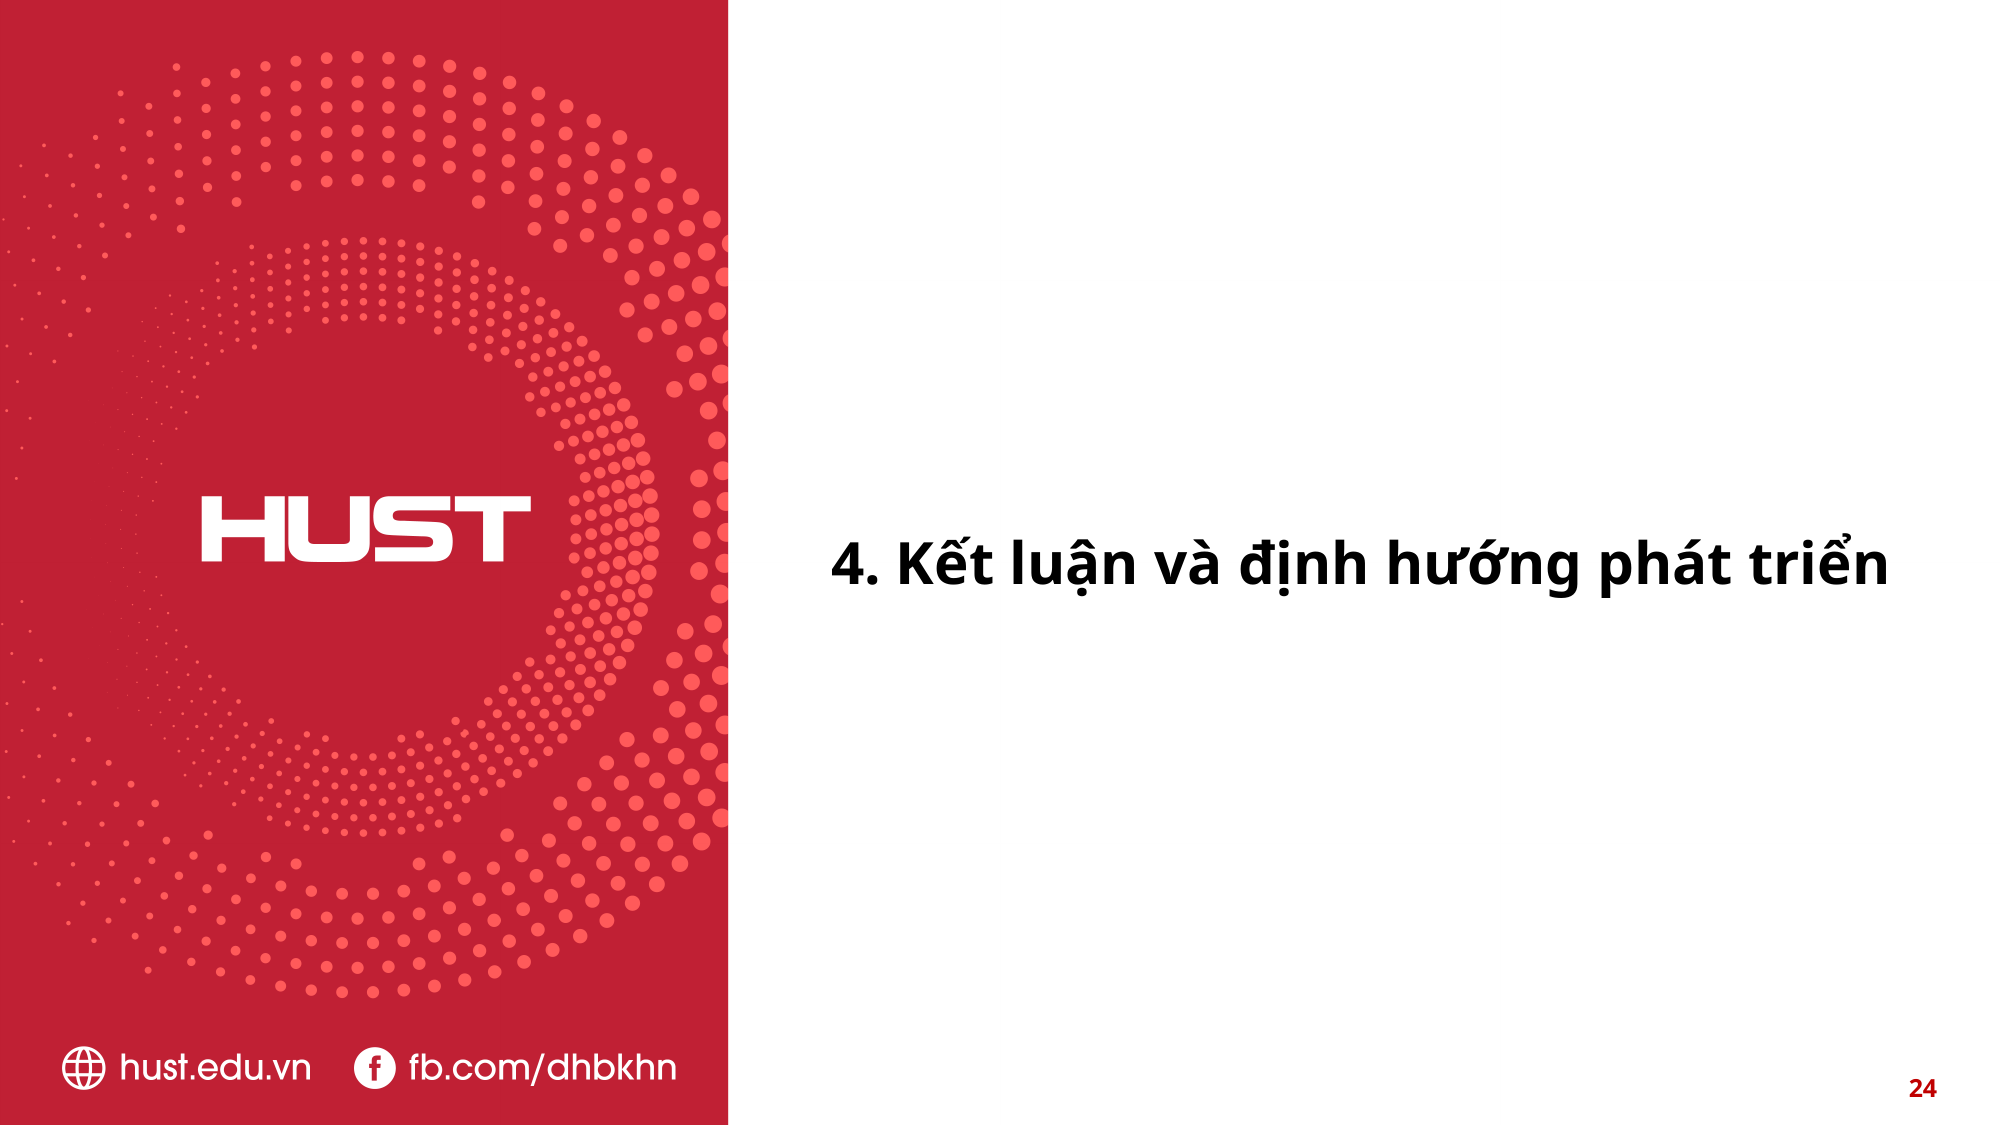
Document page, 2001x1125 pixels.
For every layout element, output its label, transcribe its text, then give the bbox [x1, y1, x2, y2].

slide_number 24 [1502, 1065, 1953, 1125]
picture [0, 0, 2001, 1125]
title 4. Kết luận và định hướng phát triển [754, 526, 1968, 598]
